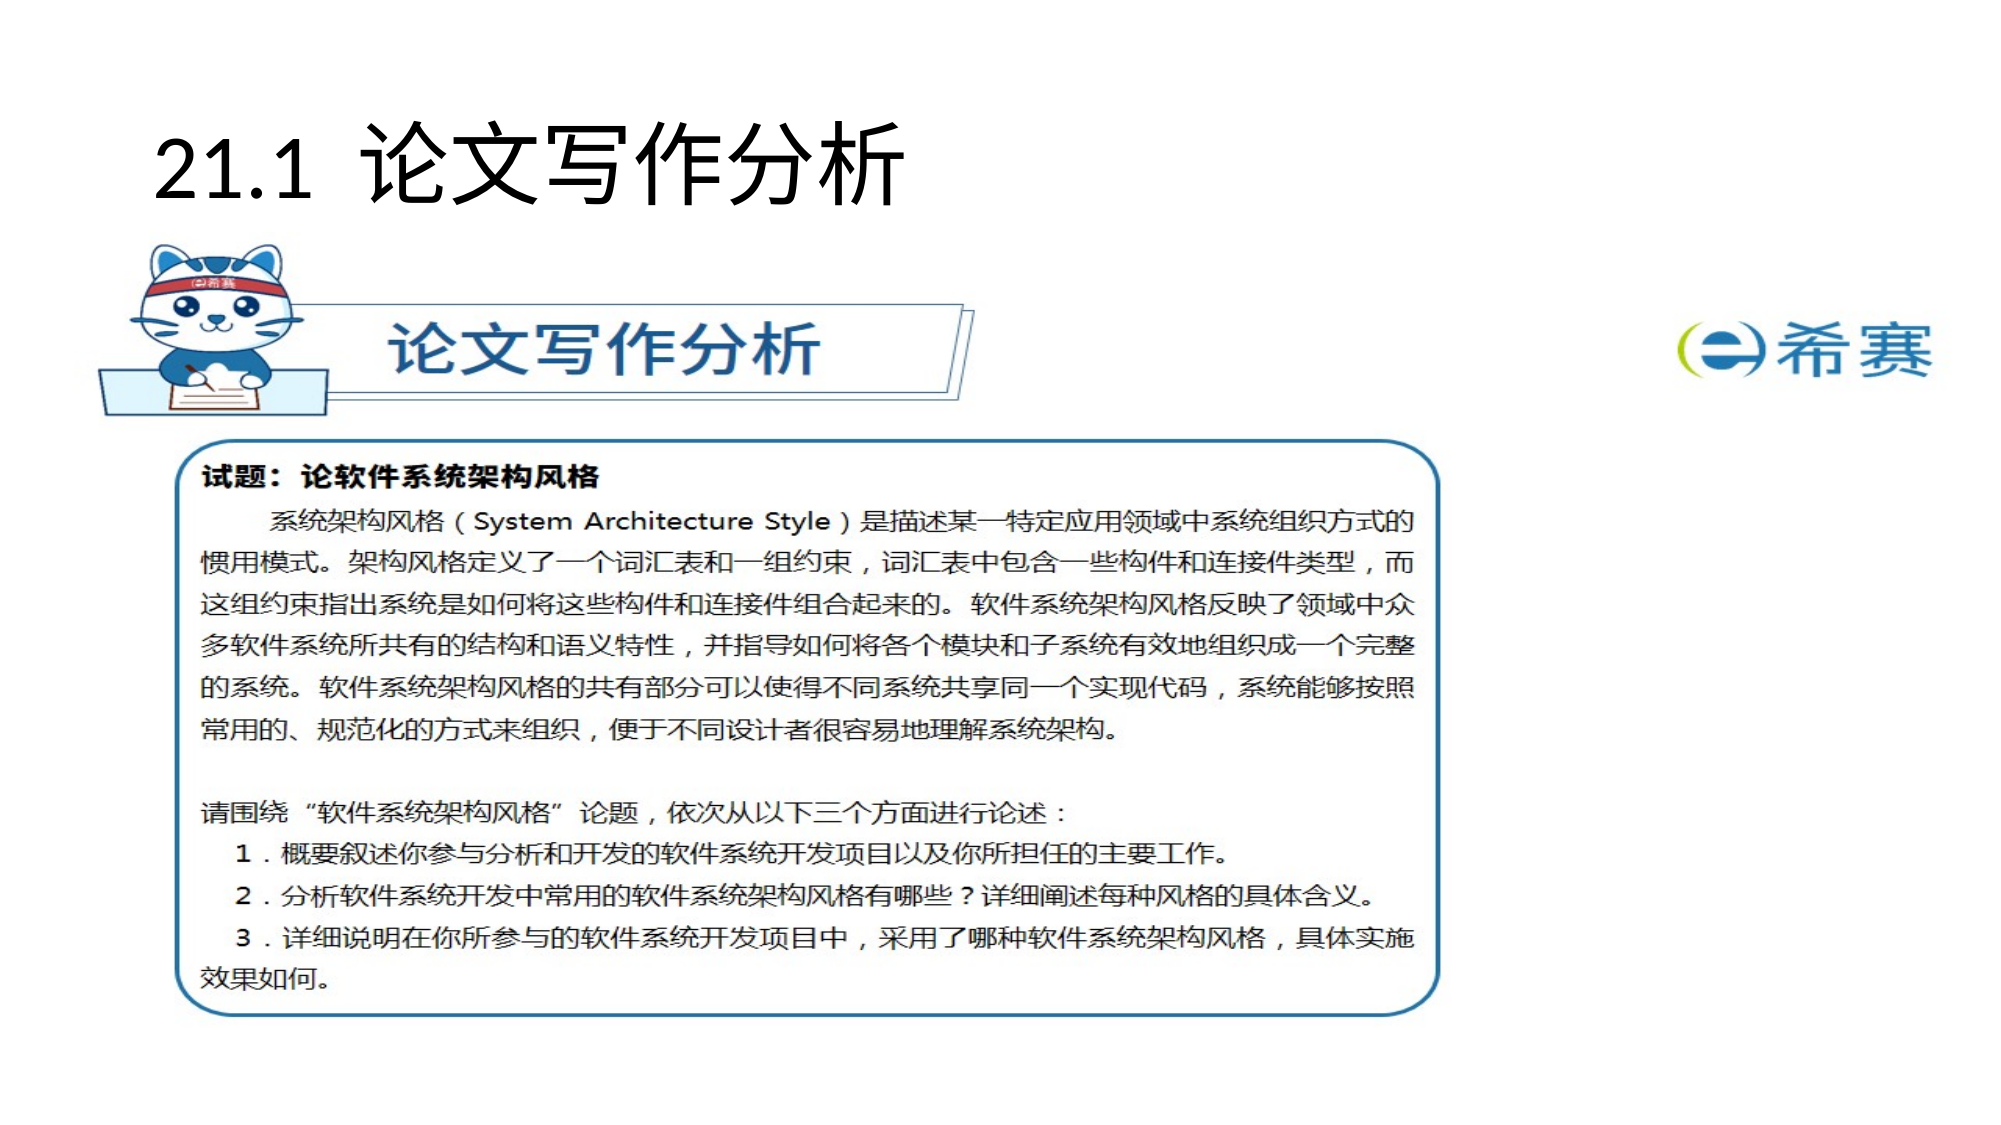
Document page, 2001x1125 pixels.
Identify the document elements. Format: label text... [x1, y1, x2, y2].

picture [0, 232, 2000, 1125]
title 21.1 论文写作分析 [137, 59, 1863, 232]
